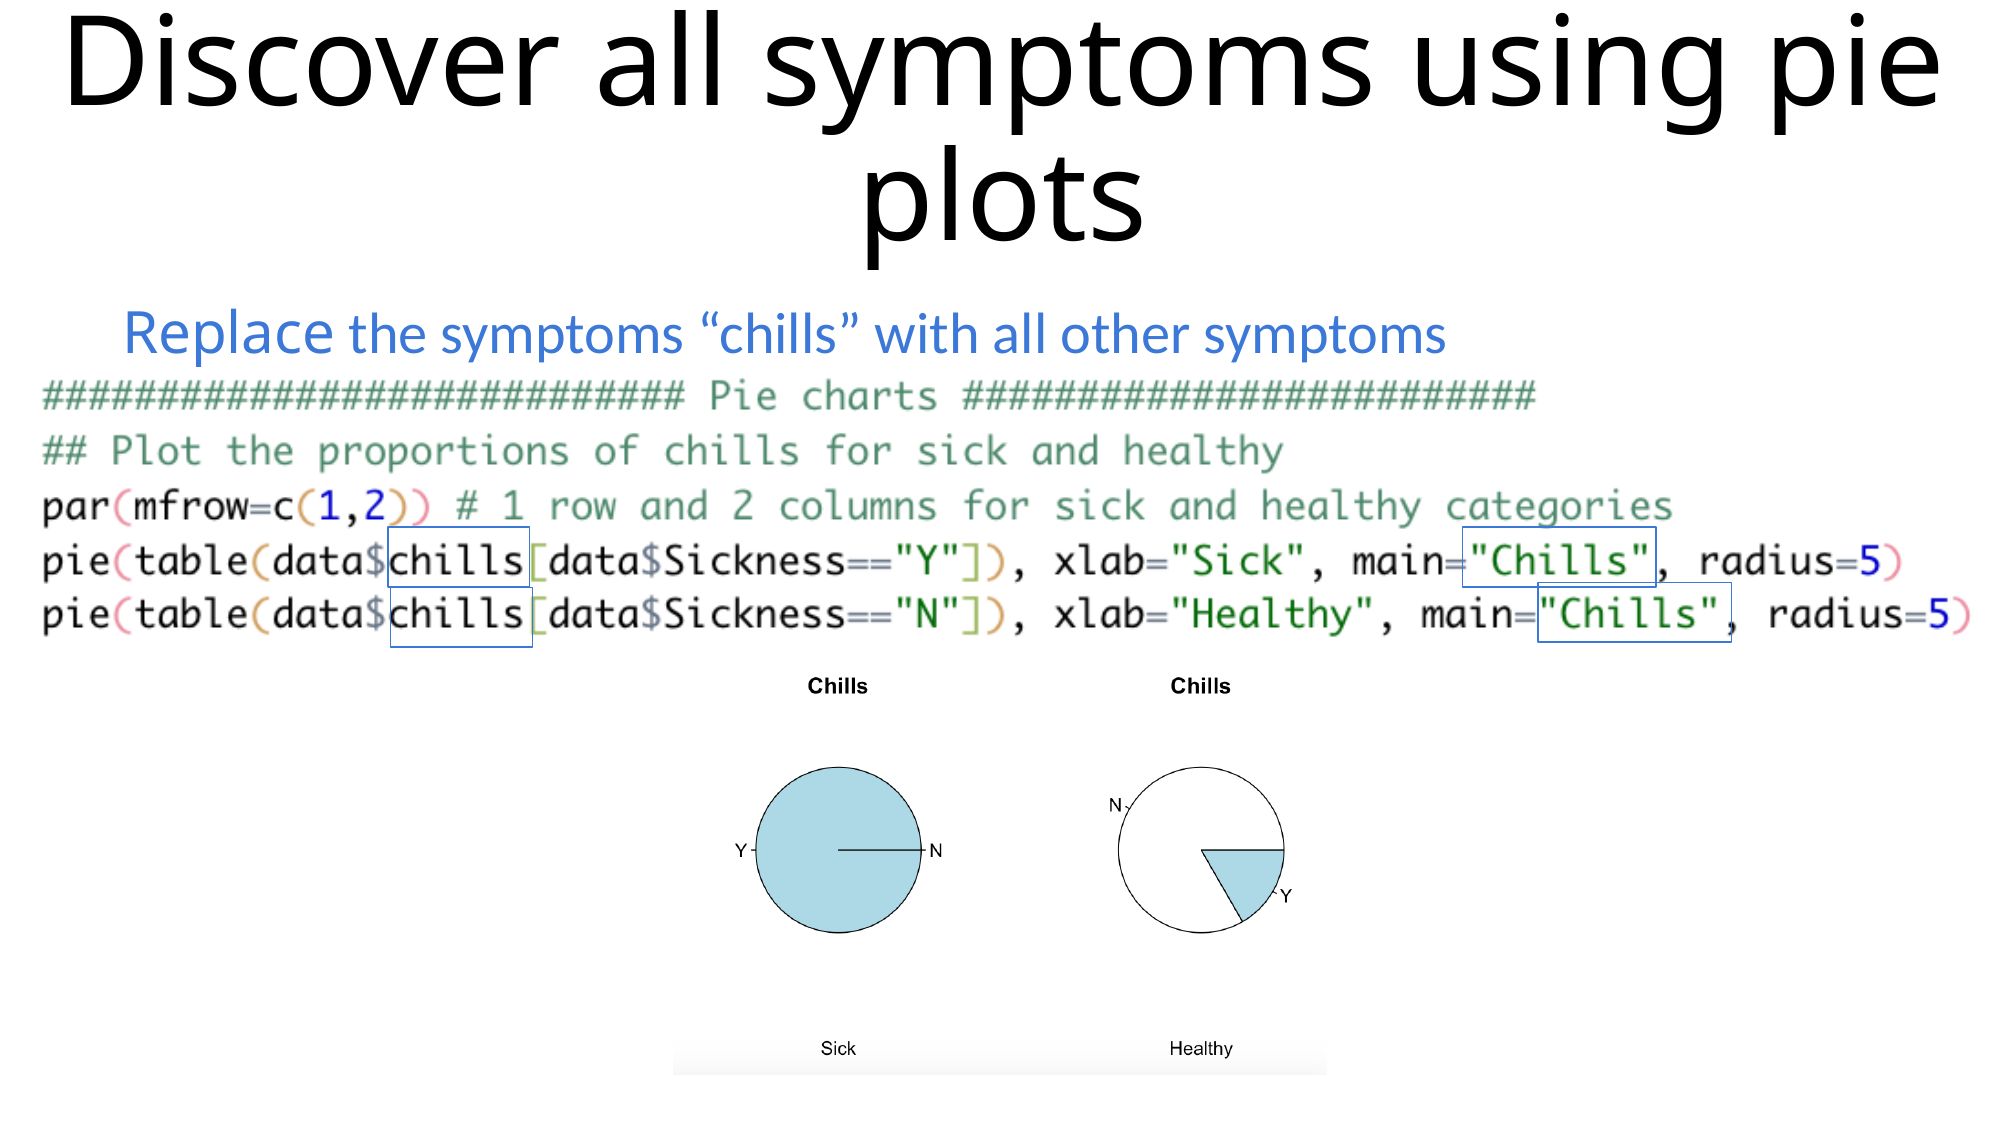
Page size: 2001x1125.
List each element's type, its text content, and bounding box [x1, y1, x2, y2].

picture [673, 654, 1327, 1075]
title Discover all symptoms using pie plots [27, 23, 1978, 241]
picture [39, 366, 1990, 648]
text_box Replace the symptoms “chills” with all other symptoms [107, 280, 1949, 366]
